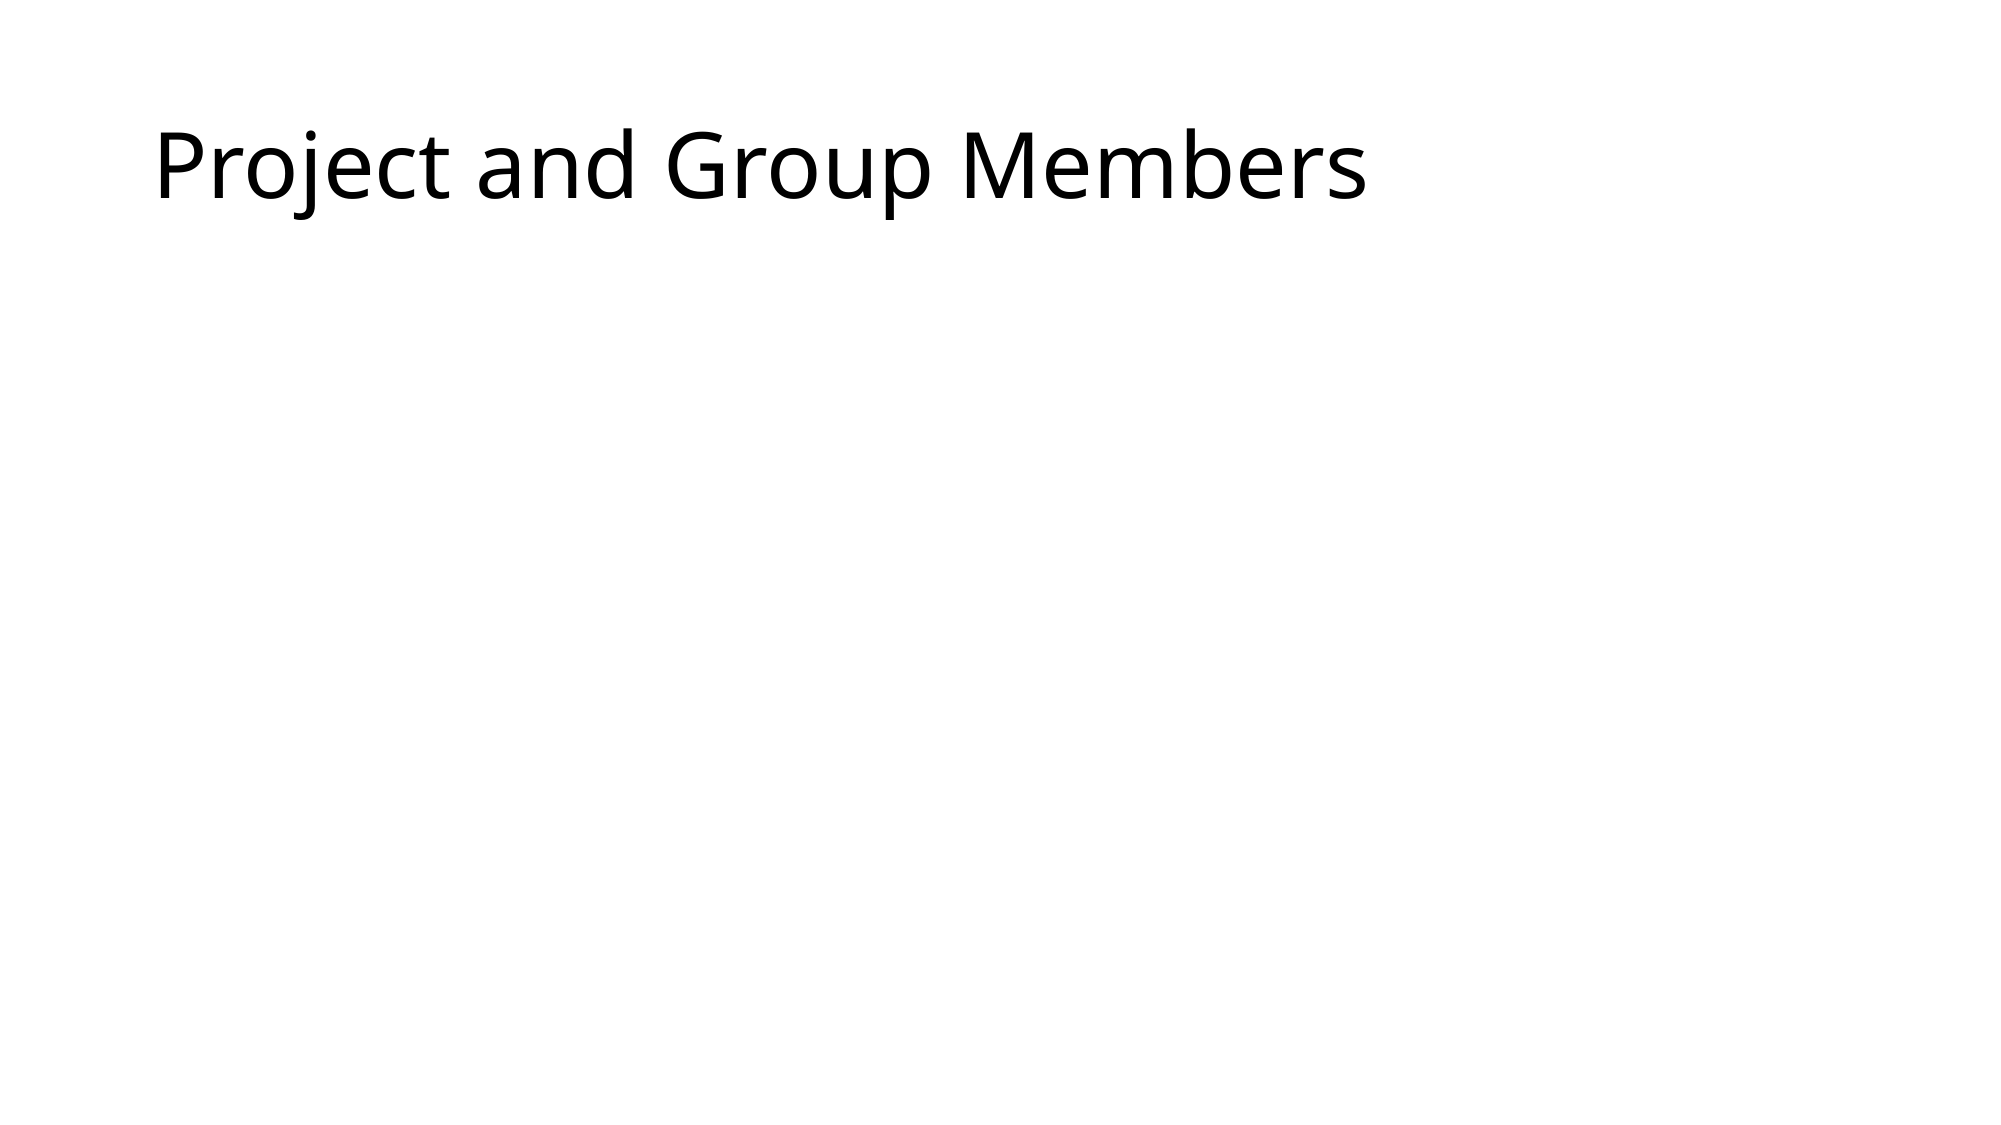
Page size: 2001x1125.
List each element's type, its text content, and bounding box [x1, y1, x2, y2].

title Project and Group Members [137, 59, 1863, 278]
